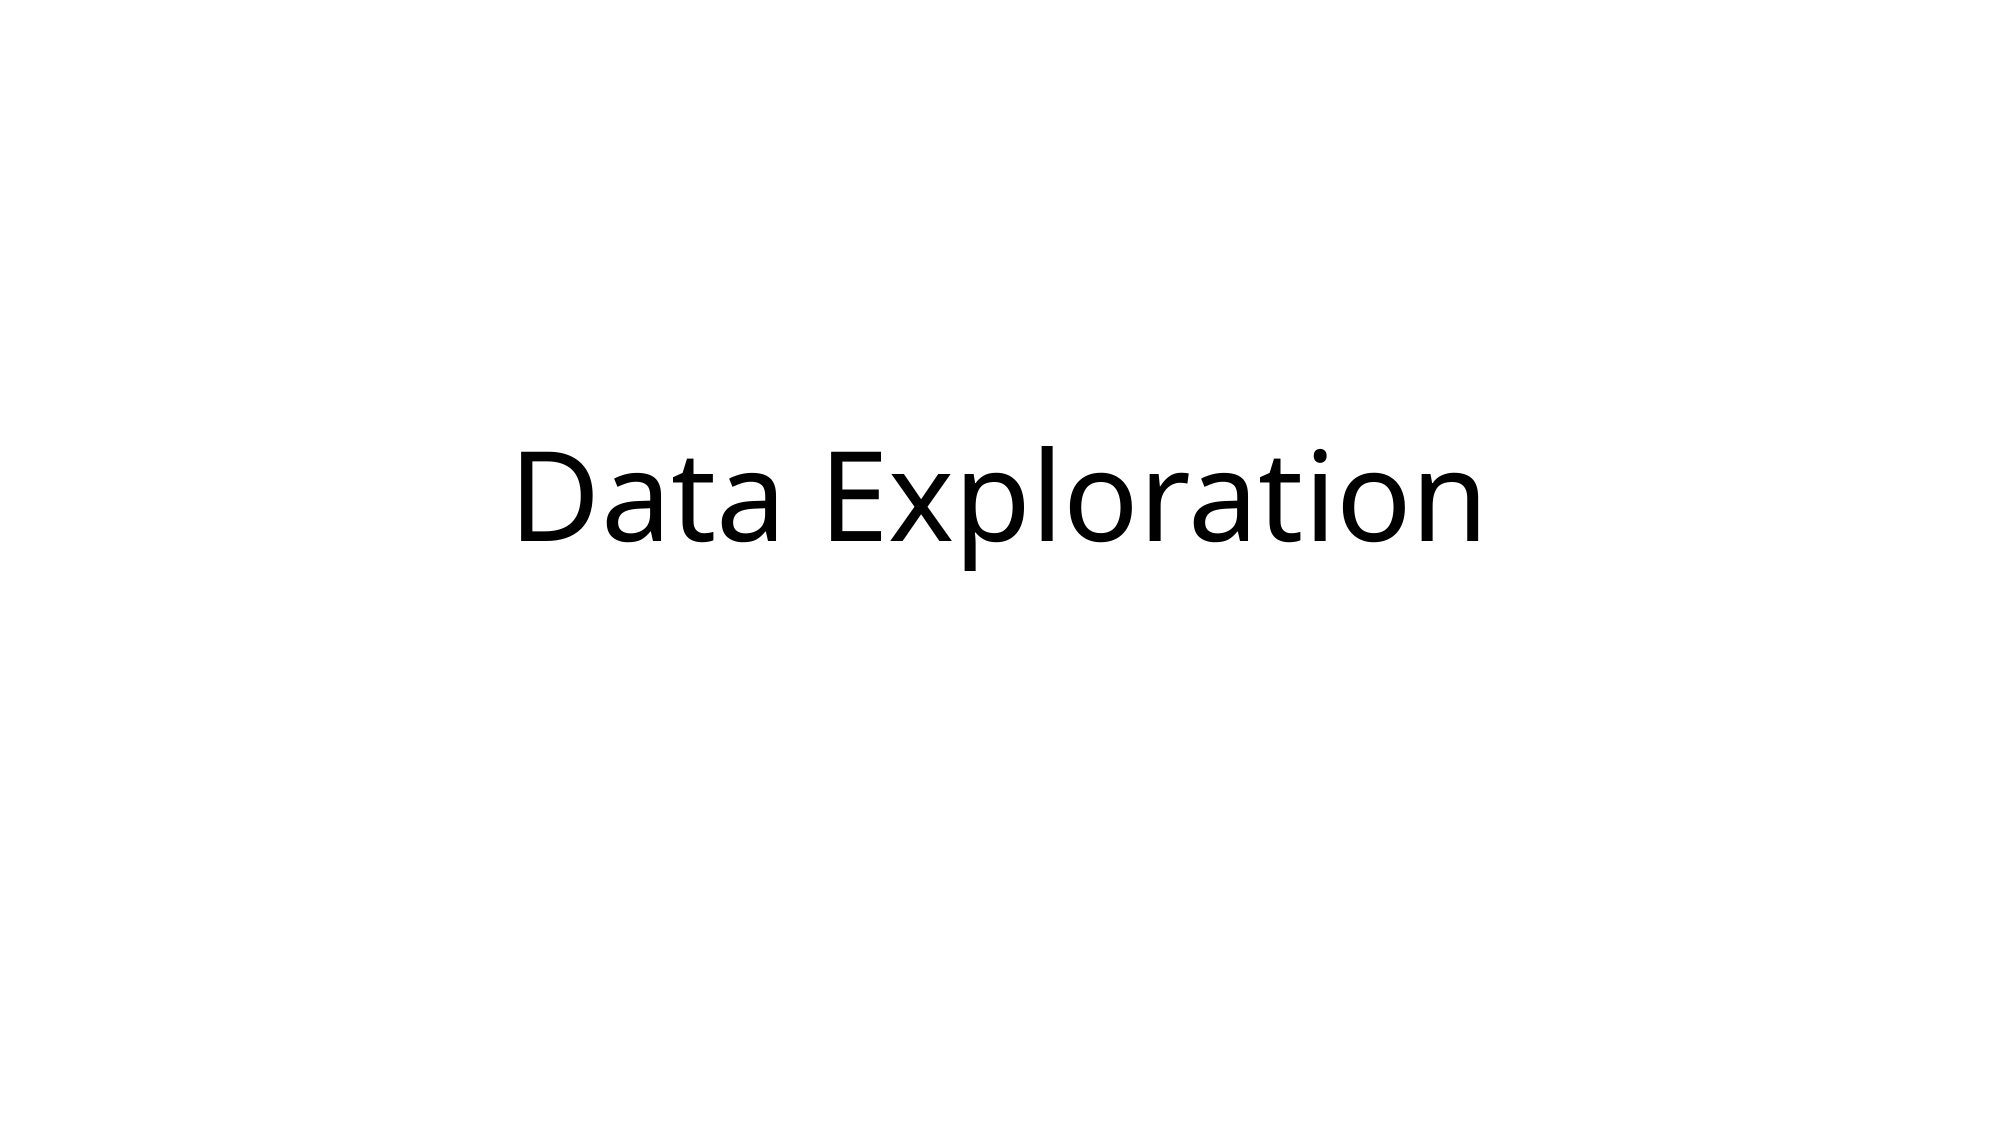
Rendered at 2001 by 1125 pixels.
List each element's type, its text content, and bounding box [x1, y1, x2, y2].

title Data Exploration [249, 184, 1750, 576]
